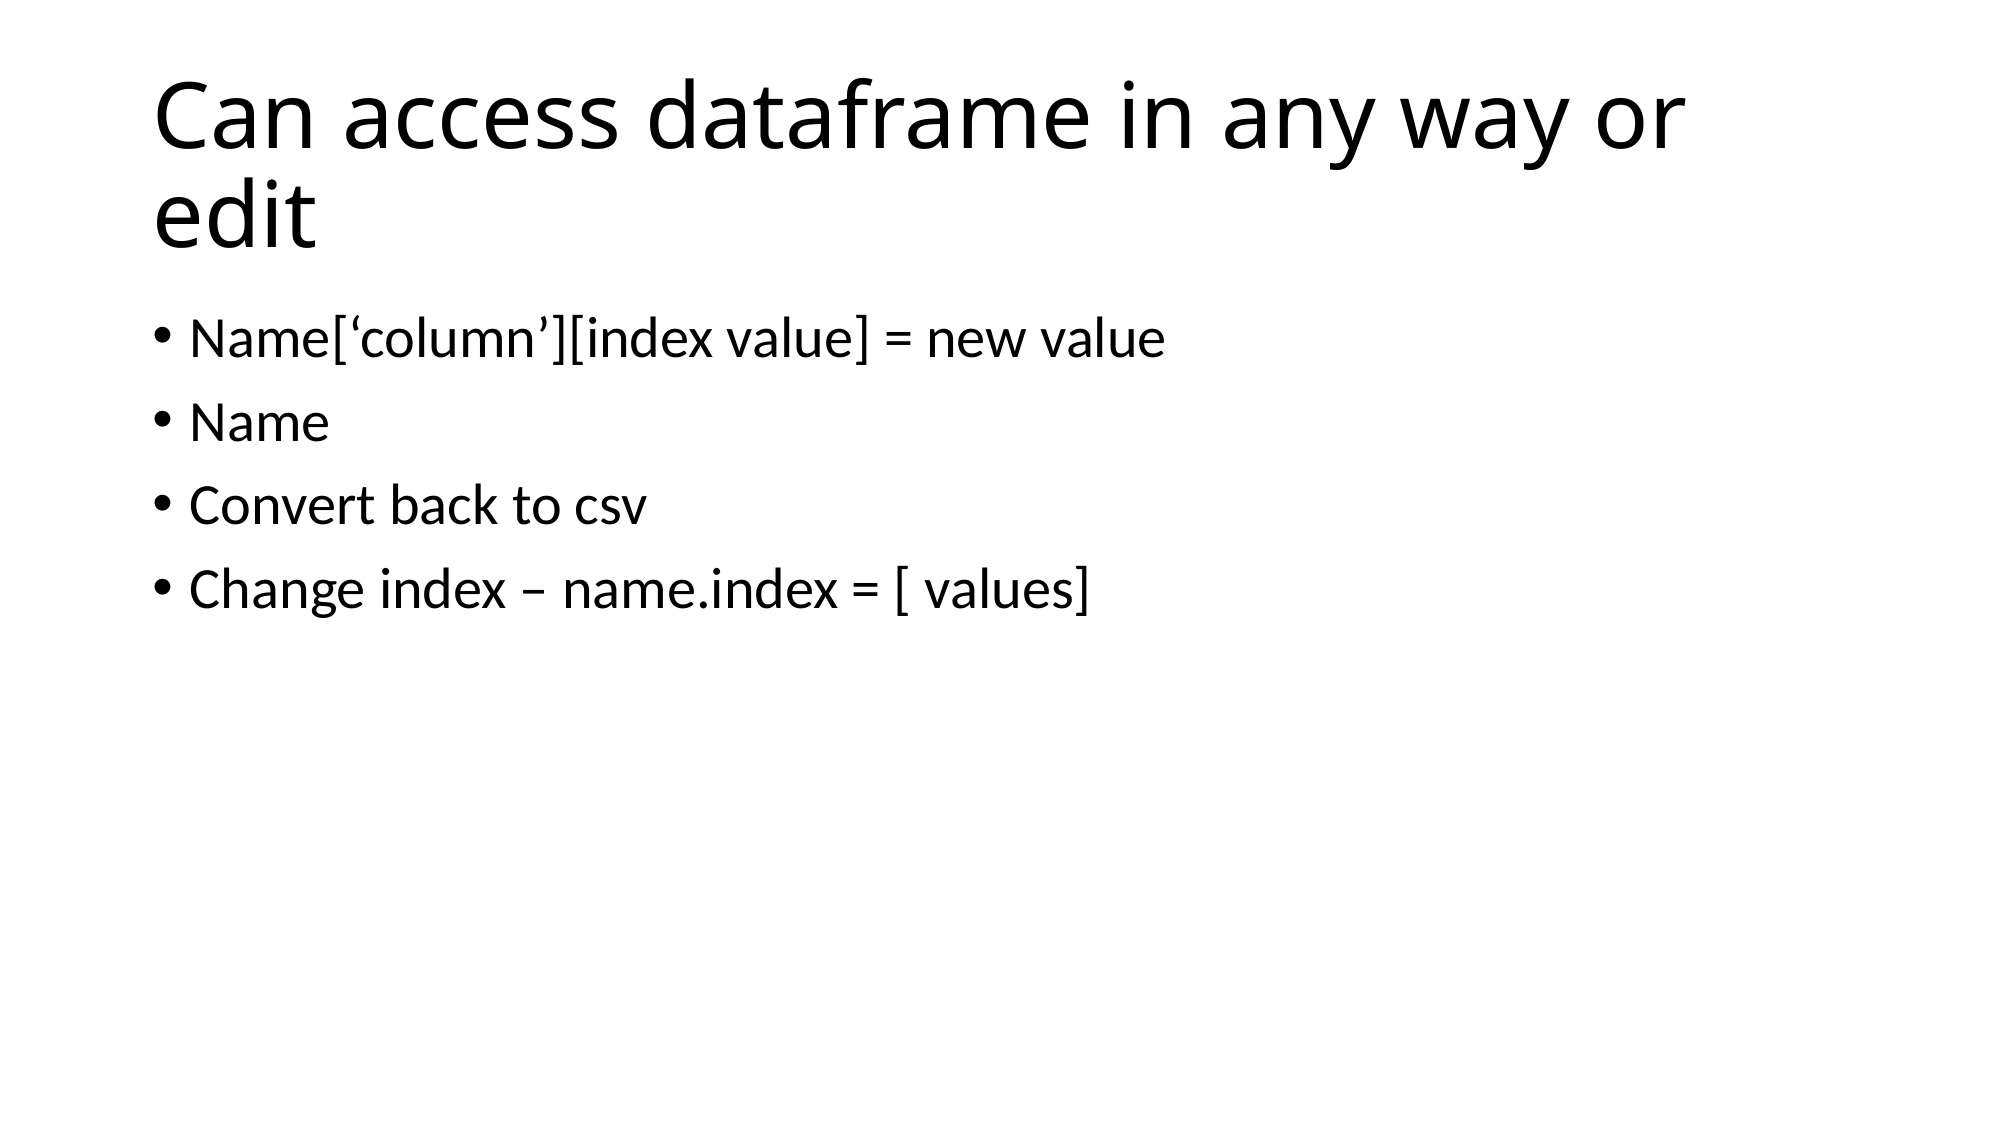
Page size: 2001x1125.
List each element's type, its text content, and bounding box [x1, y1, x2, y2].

list Name[‘column’][index value] = new value Name Convert back to csv Change index – name.index = [ values] [137, 299, 1863, 1014]
title Can access dataframe in any way or edit [137, 59, 1863, 278]
